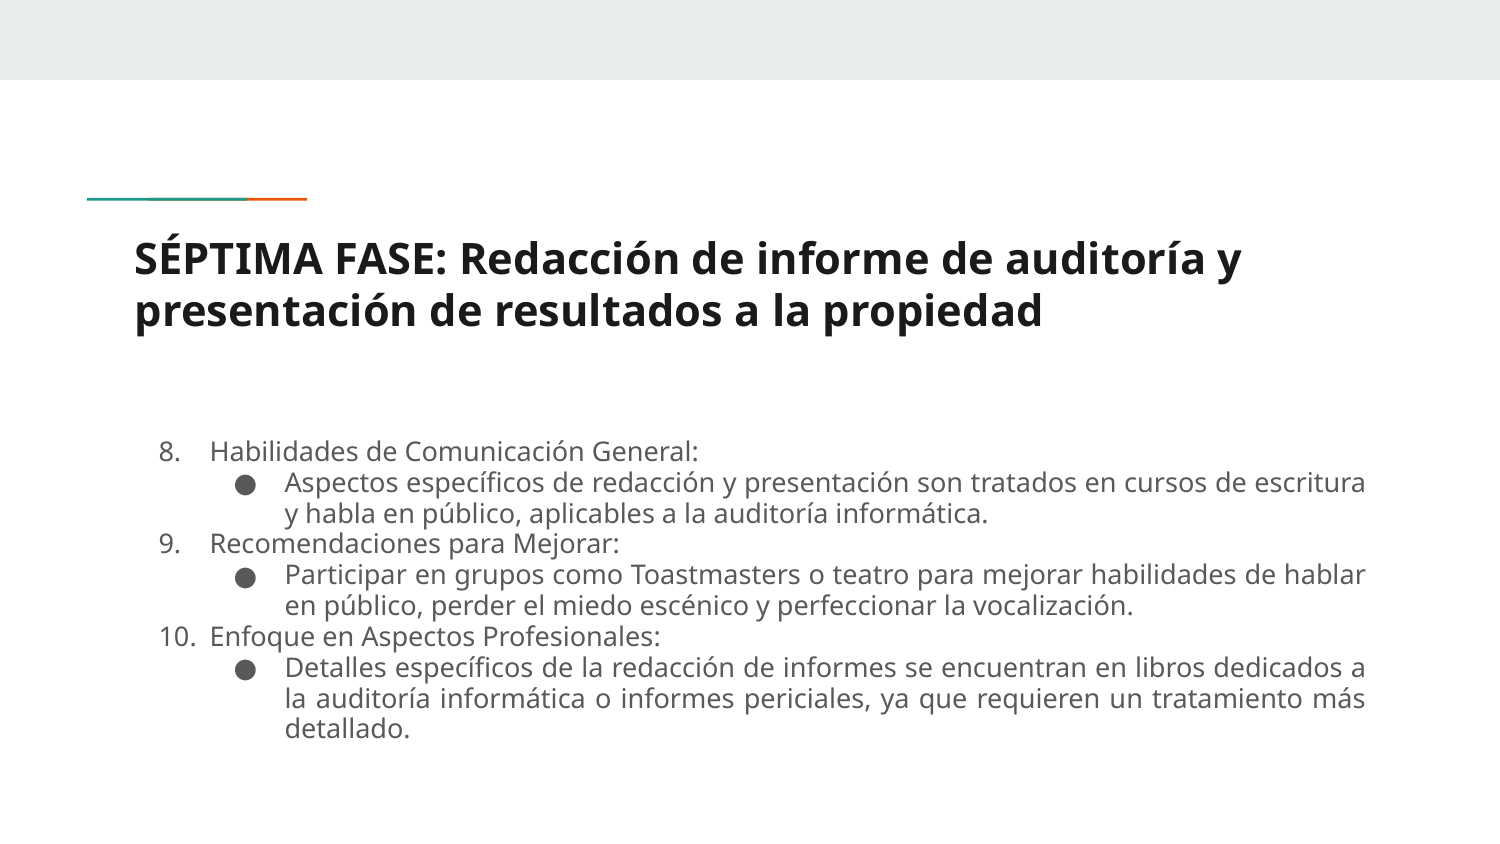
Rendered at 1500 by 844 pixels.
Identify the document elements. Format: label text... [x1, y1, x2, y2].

list Habilidades de Comunicación General: Aspectos específicos de redacción y presentación son tratados en cursos de escritura y habla en público, aplicables a la auditoría informática. Recomendaciones para Mejorar: Participar en grupos como Toastmasters o teatro para mejorar habilidades de hablar en público, perder el miedo escénico y perfeccionar la vocalización. Enfoque en Aspectos Profesionales: Detalles específicos de la redacción de informes se encuentran en libros dedicados a la auditoría informática o informes periciales, ya que requieren un tratamiento más detallado. [119, 421, 1381, 726]
title SÉPTIMA FASE: Redacción de informe de auditoría y presentación de resultados a la propiedad [119, 216, 1381, 353]
